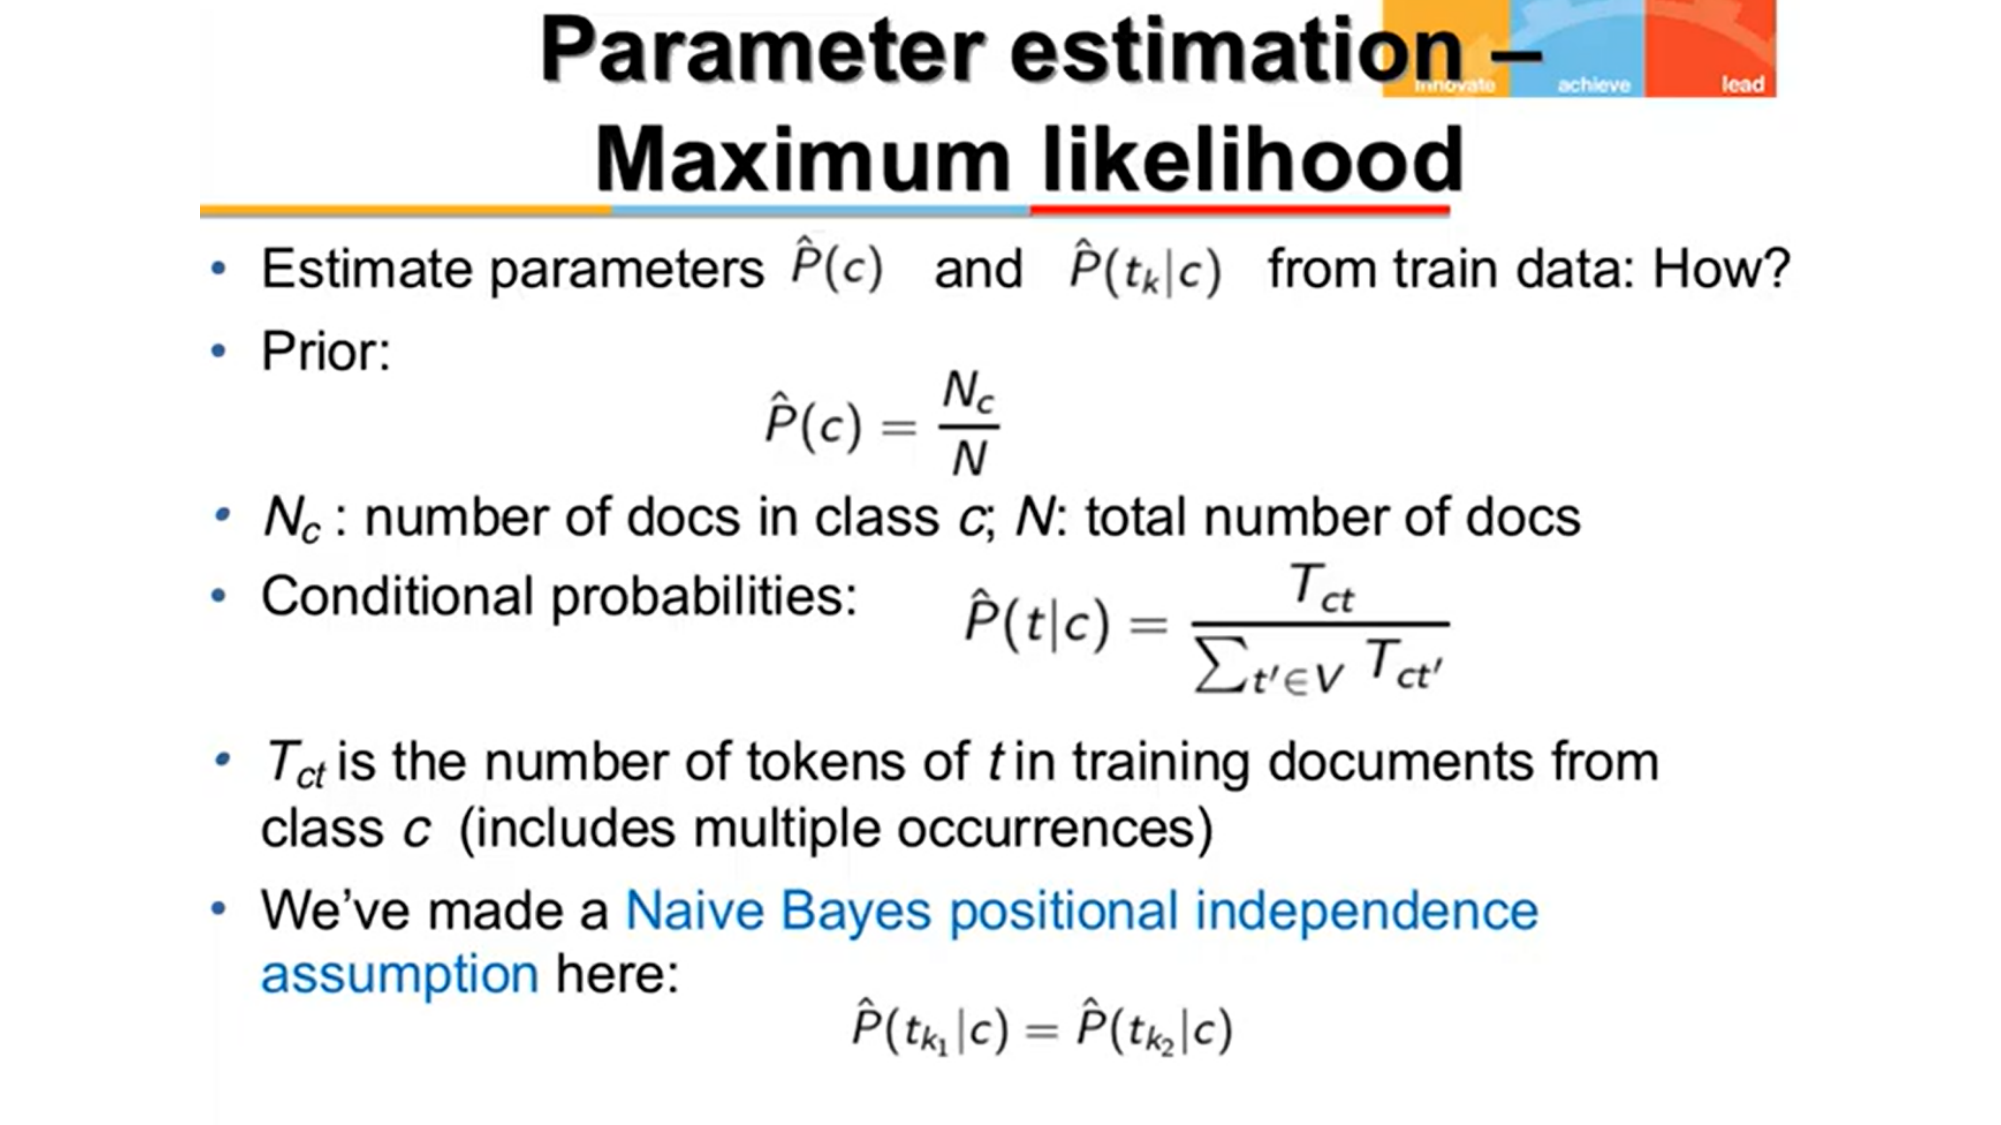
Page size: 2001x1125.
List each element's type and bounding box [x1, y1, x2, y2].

picture [200, 0, 1800, 1125]
